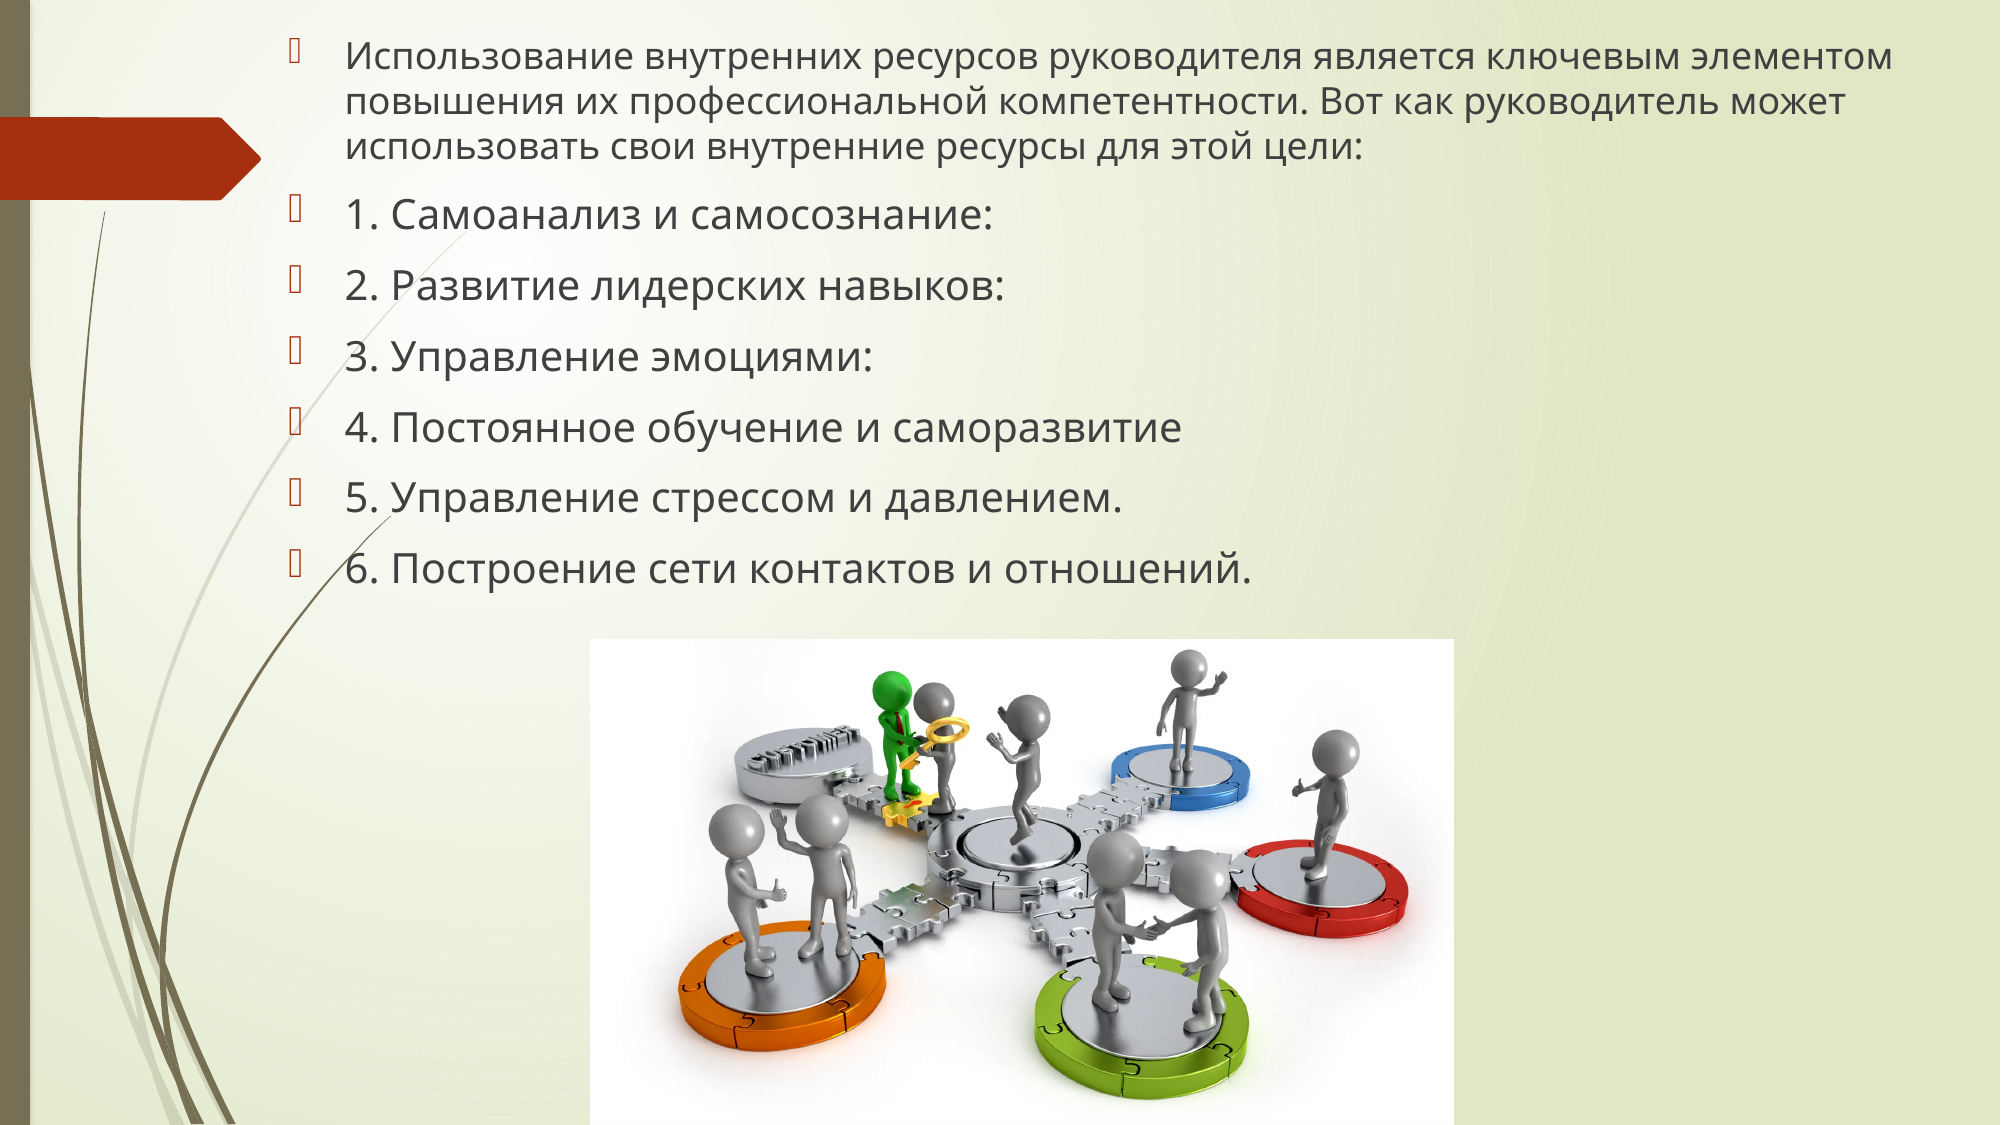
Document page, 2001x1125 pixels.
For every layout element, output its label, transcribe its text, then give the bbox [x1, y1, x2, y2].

picture [589, 639, 1454, 1125]
list Использование внутренних ресурсов руководителя является ключевым элементом повышения их профессиональной компетентности. Вот как руководитель может использовать свои внутренние ресурсы для этой цели: 1. Самоанализ и самосознание: 2. Развитие лидерских навыков: 3. Управление эмоциями: 4. Постоянное обучение и саморазвитие 5. Управление стрессом и давлением. 6. Построение сети контактов и отношений. [273, 24, 1936, 1106]
